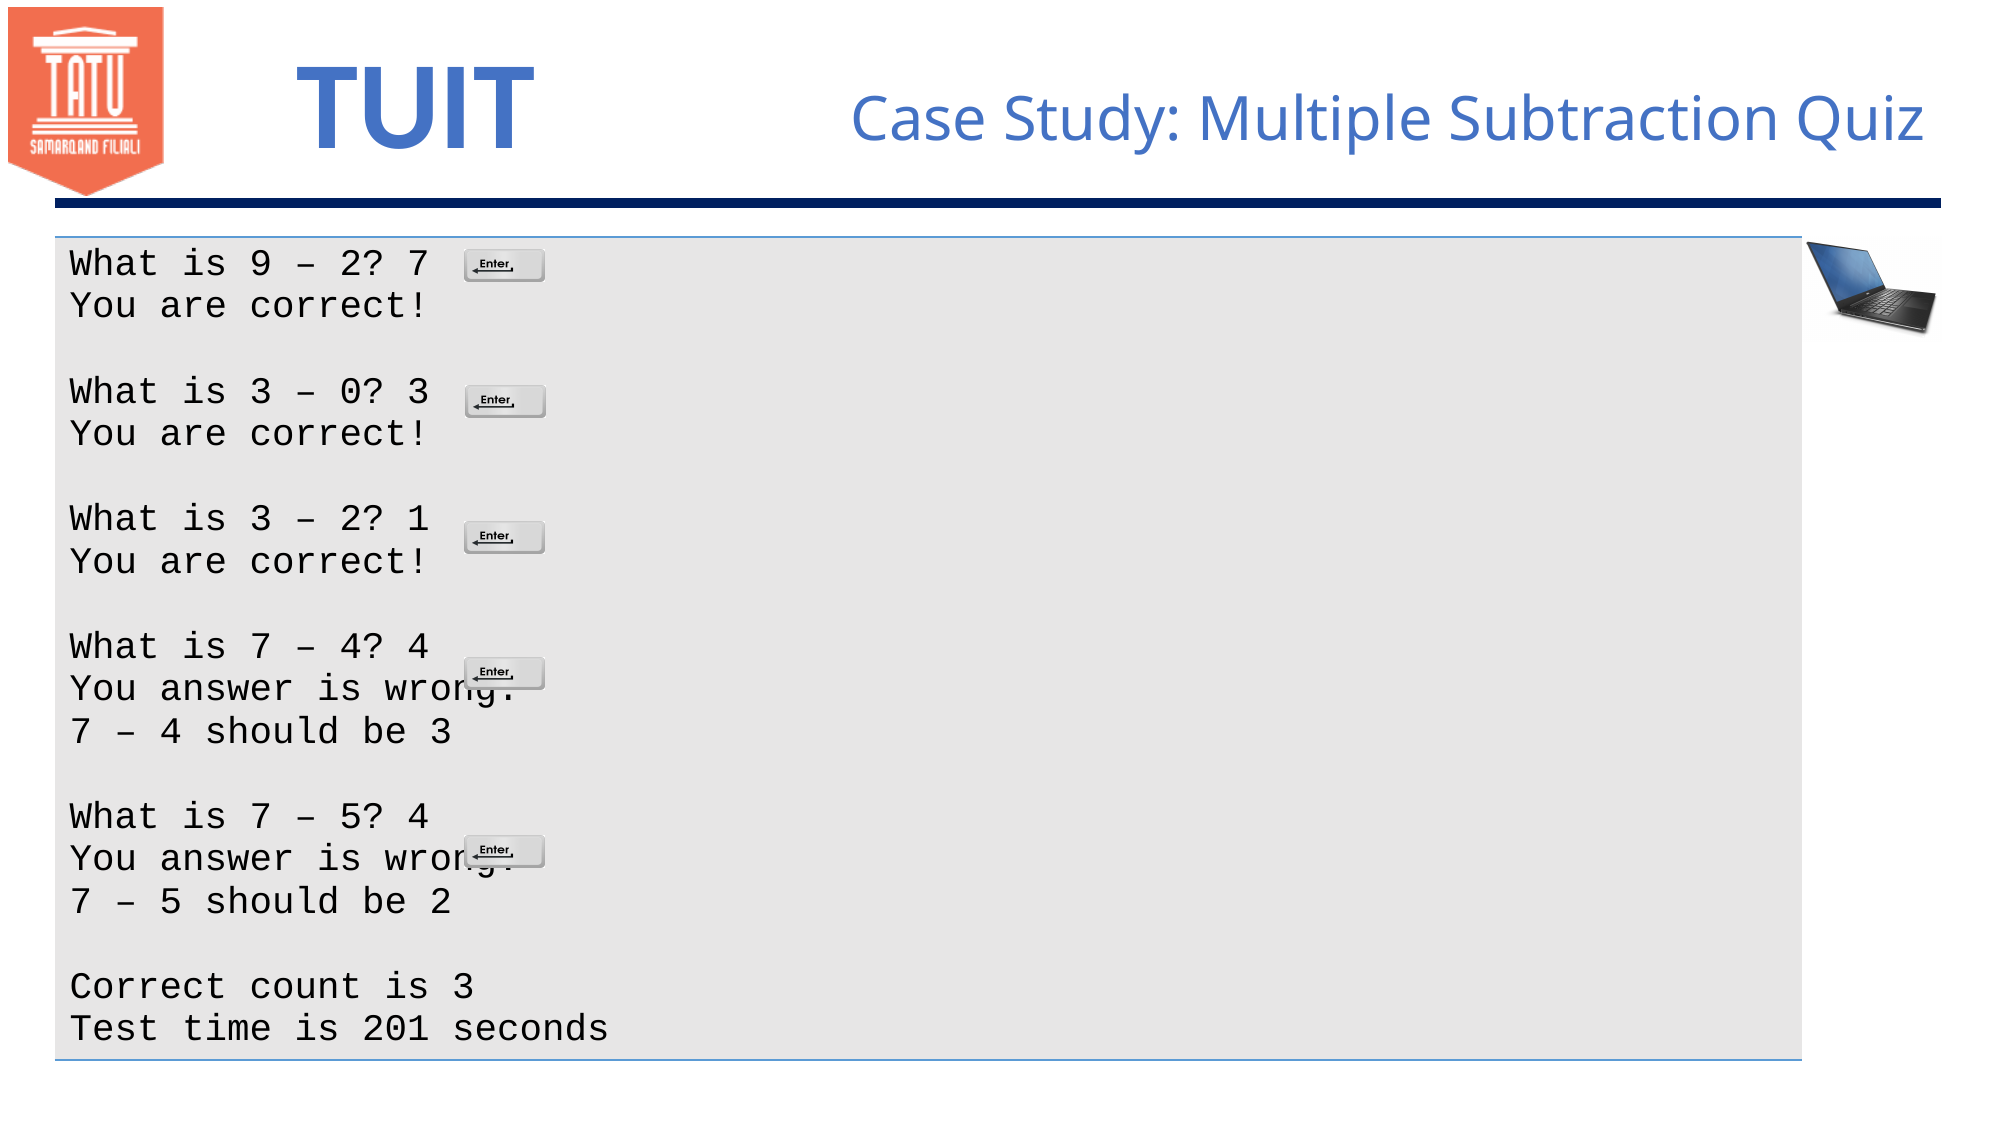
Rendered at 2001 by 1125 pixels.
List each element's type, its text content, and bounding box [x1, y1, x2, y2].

picture [8, 7, 164, 196]
text_box Case Study: Multiple Subtraction Quiz [739, 48, 1942, 162]
text_box TUIT [281, 39, 571, 162]
picture [464, 835, 545, 868]
picture [464, 657, 545, 690]
picture [464, 521, 545, 554]
picture [464, 249, 545, 282]
table_header What is 9 – 2? 7 You are correct! What is 3 – 0? 3 You are correct! What is 3 – 2? 1 You are correct! What is 7 – 4? 4 You answer is wrong. 7 – 4 should be 3 What is 7 – 5? 4 You answer is wrong. 7 – 5 should be 2 Correct count is 3 Test time is 201 seconds [55, 238, 1802, 1059]
picture [1801, 236, 1942, 342]
picture [465, 385, 546, 418]
